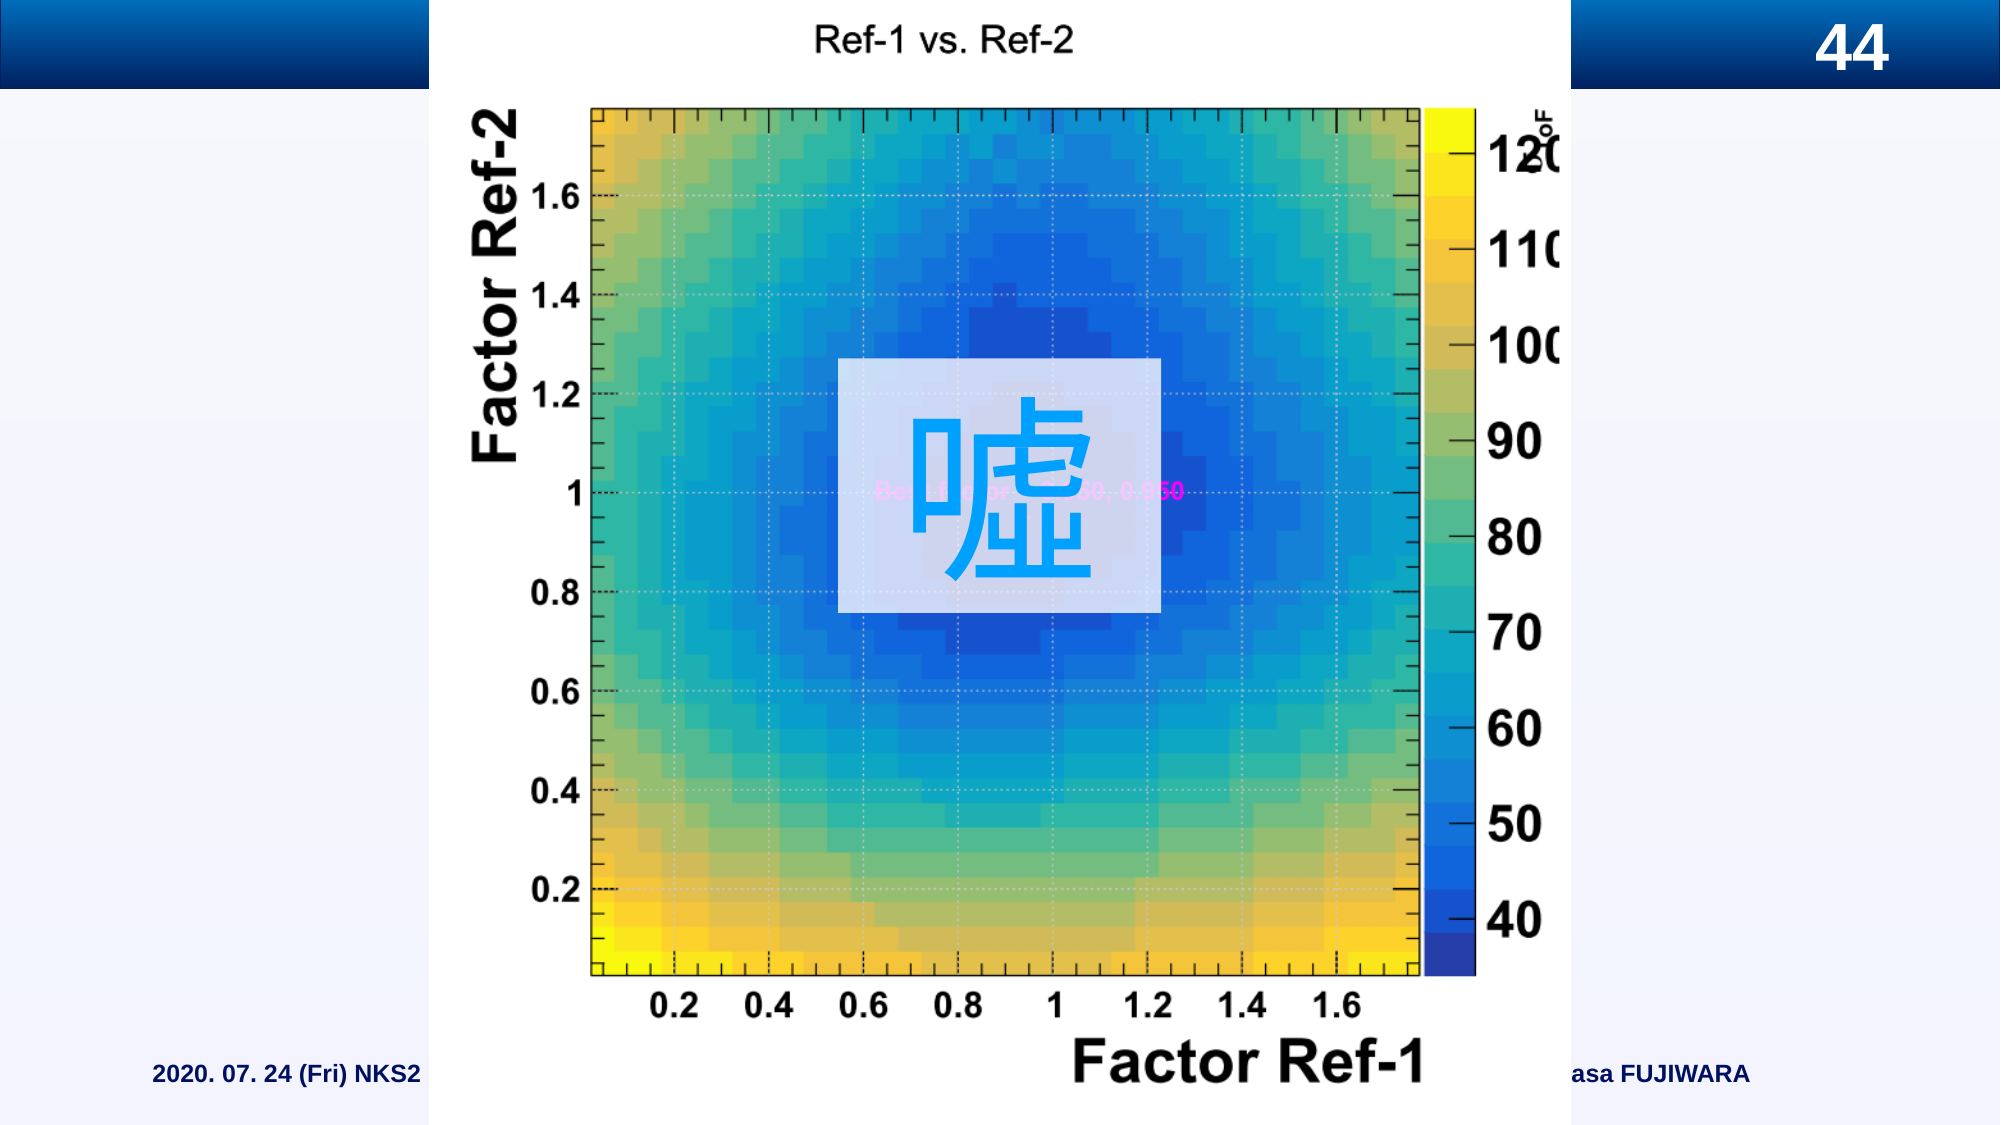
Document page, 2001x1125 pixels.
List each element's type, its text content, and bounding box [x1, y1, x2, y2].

picture [429, 0, 1571, 1125]
slide_number 2020. 07. 24 (Fri) NKS2 meeting [137, 1042, 429, 1103]
